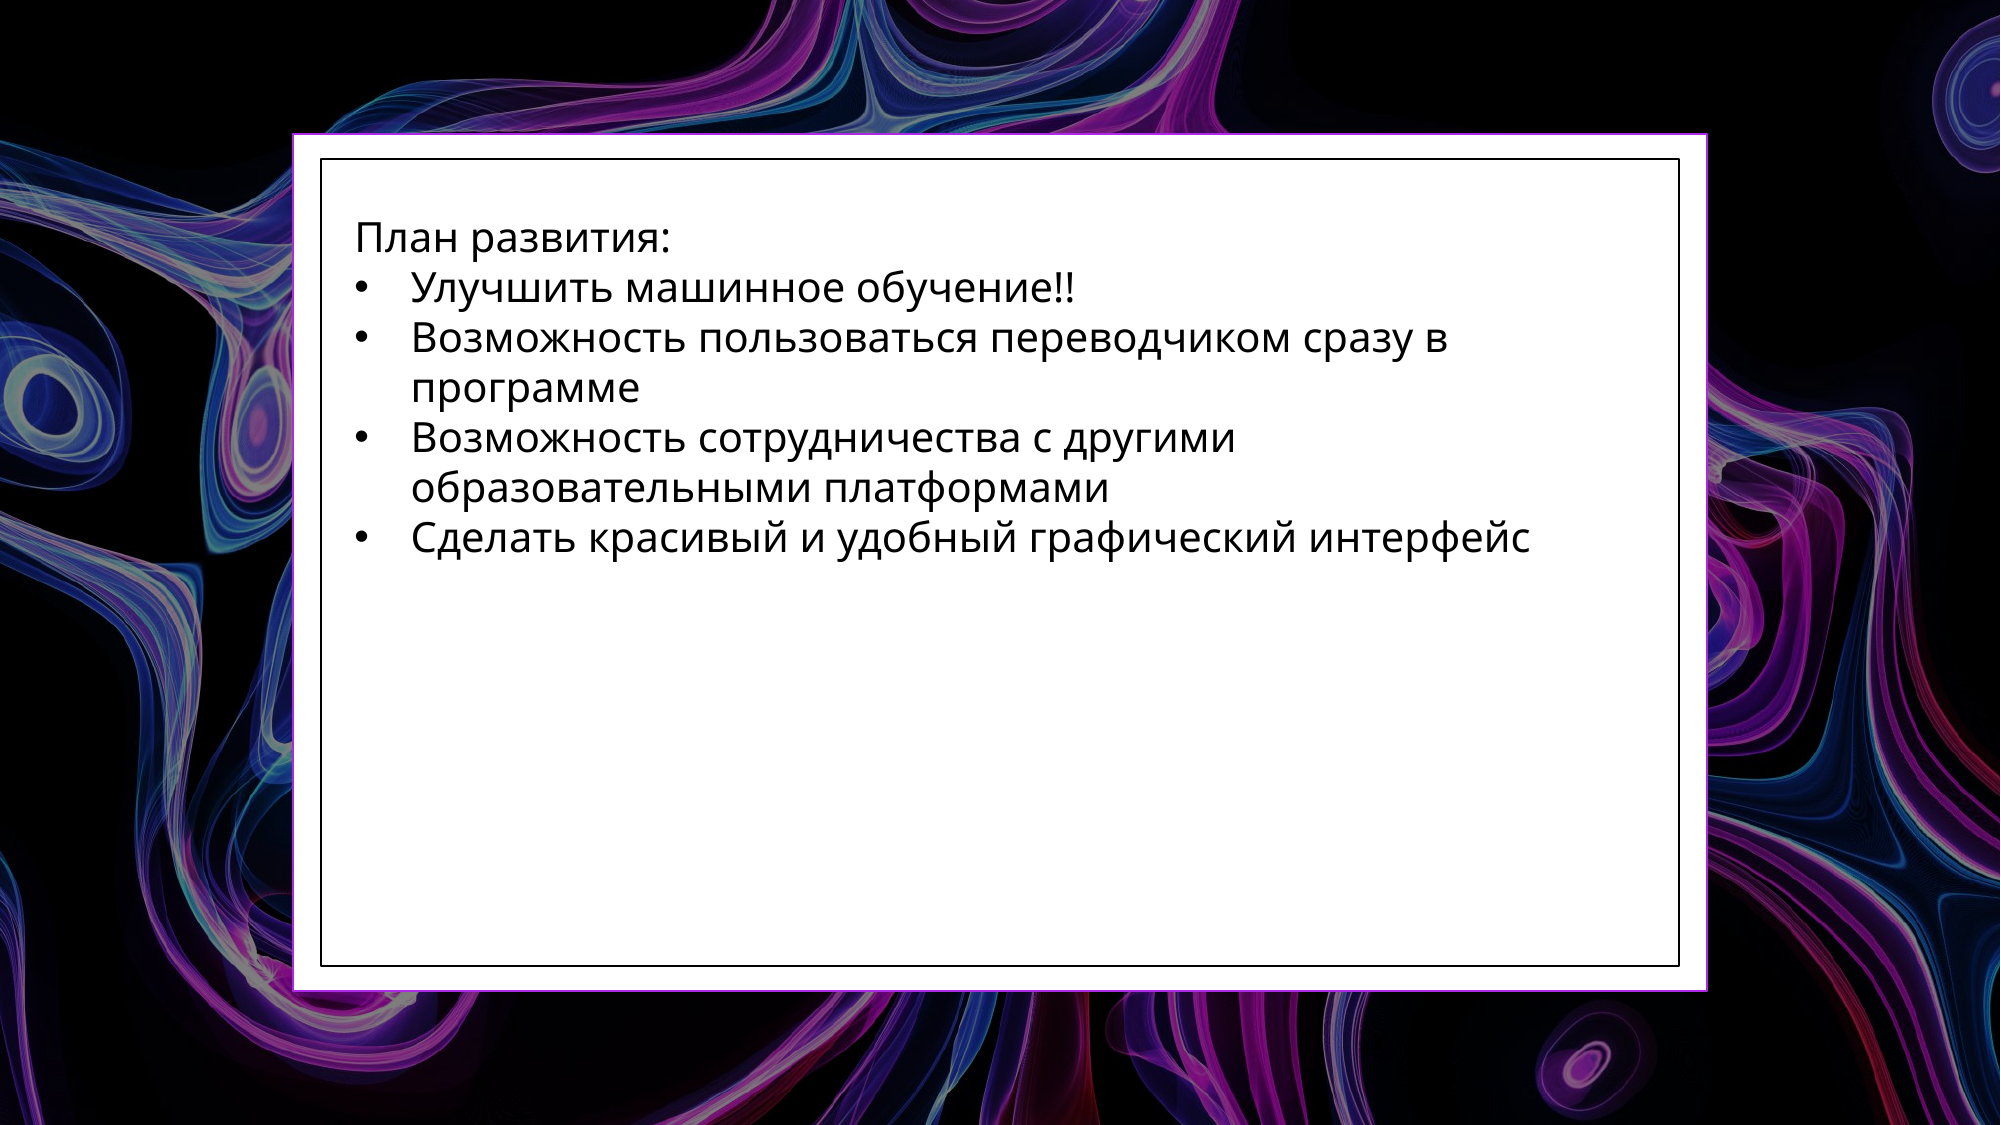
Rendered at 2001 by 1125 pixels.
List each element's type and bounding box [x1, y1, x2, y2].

text_box [292, 134, 1708, 991]
picture [0, 0, 2000, 1125]
